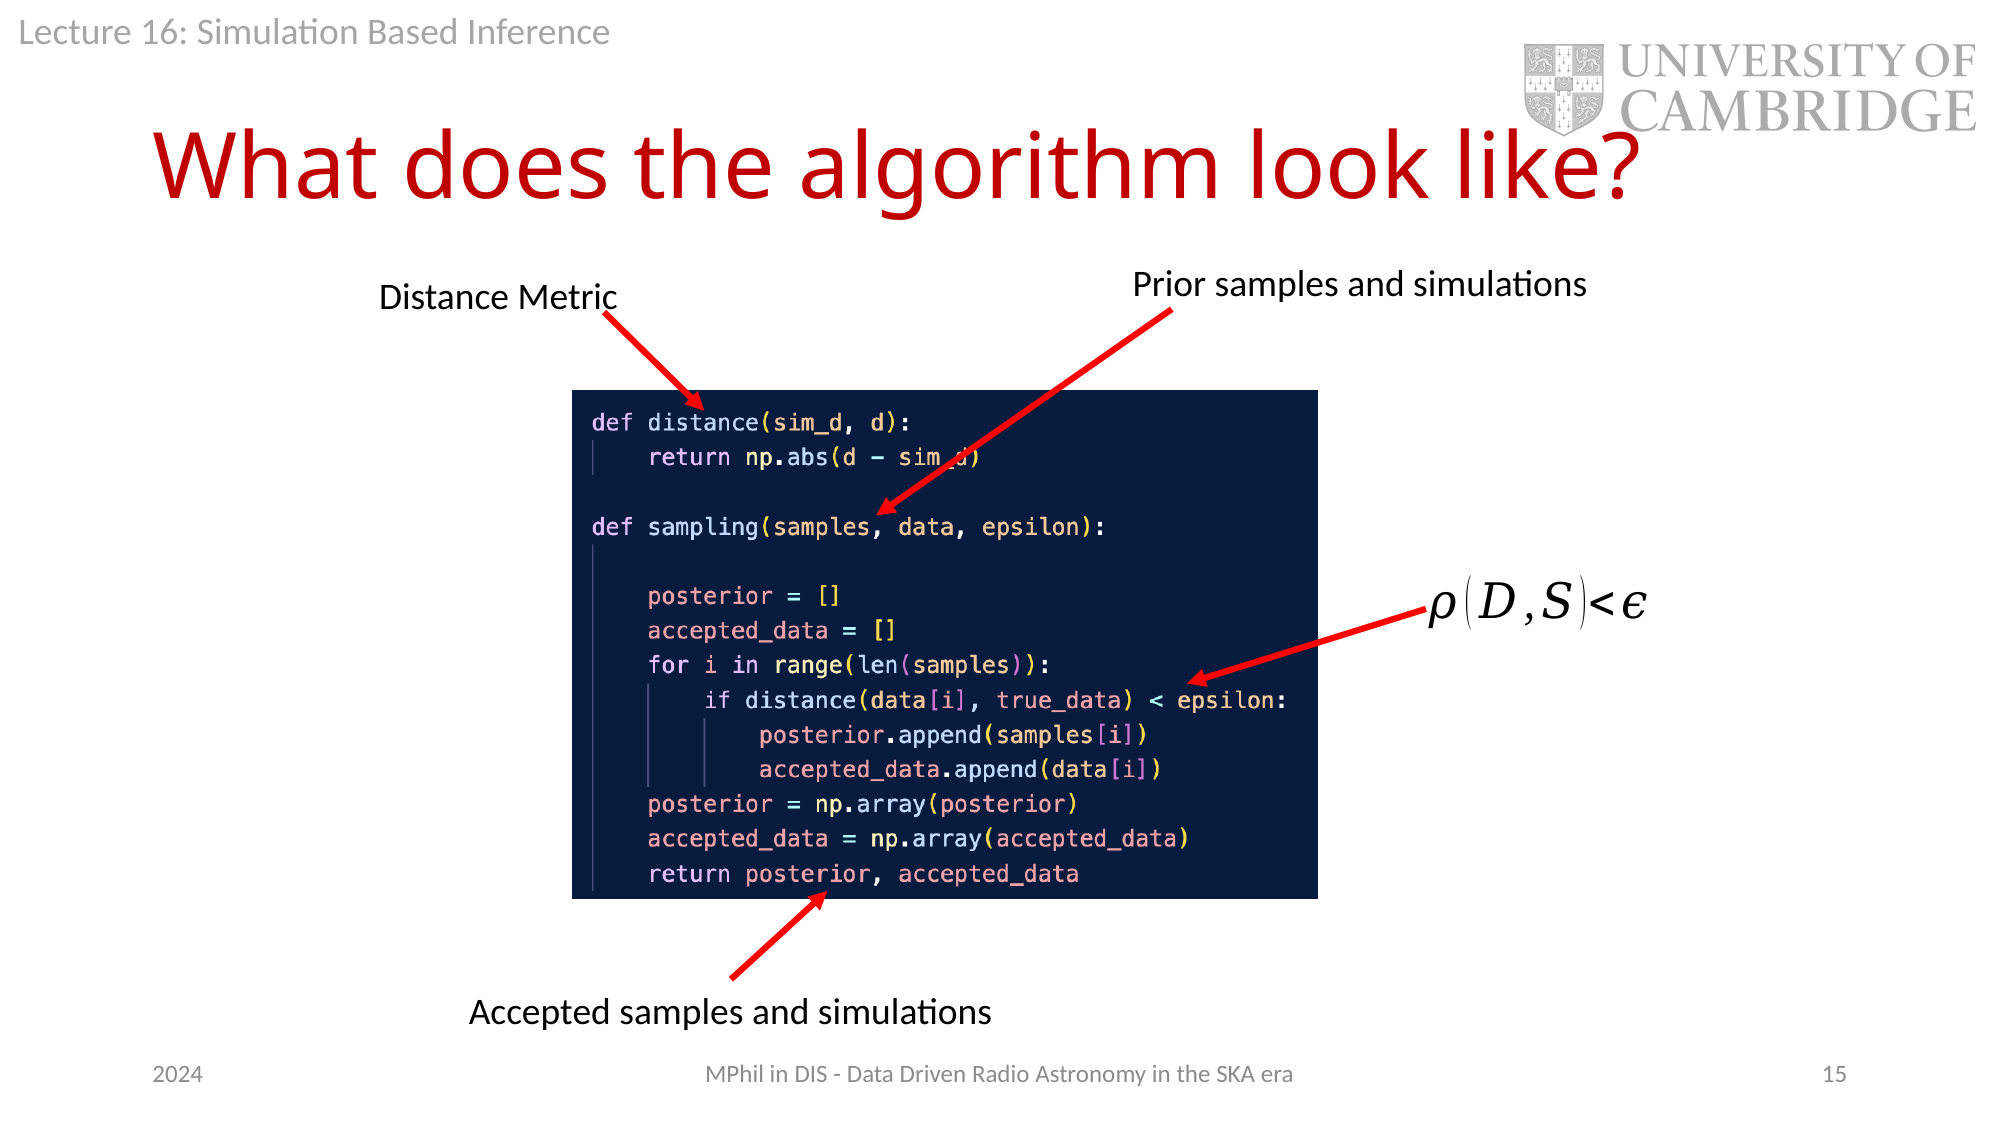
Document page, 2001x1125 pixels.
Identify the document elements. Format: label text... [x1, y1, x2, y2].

text_box Distance Metric [364, 264, 633, 324]
text_box Accepted samples and simulations [454, 979, 1008, 1039]
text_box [1186, 608, 1426, 684]
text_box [730, 890, 828, 980]
slide_number 2024 [137, 1042, 588, 1103]
footer MPhil in DIS - Data Driven Radio Astronomy in the SKA era [662, 1042, 1338, 1103]
title What does the algorithm look like? [137, 59, 1863, 278]
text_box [603, 312, 705, 411]
slide_number 15 [1412, 1042, 1863, 1103]
picture [572, 390, 1318, 899]
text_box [876, 309, 1172, 516]
text_box Prior samples and simulations [1118, 251, 1603, 312]
